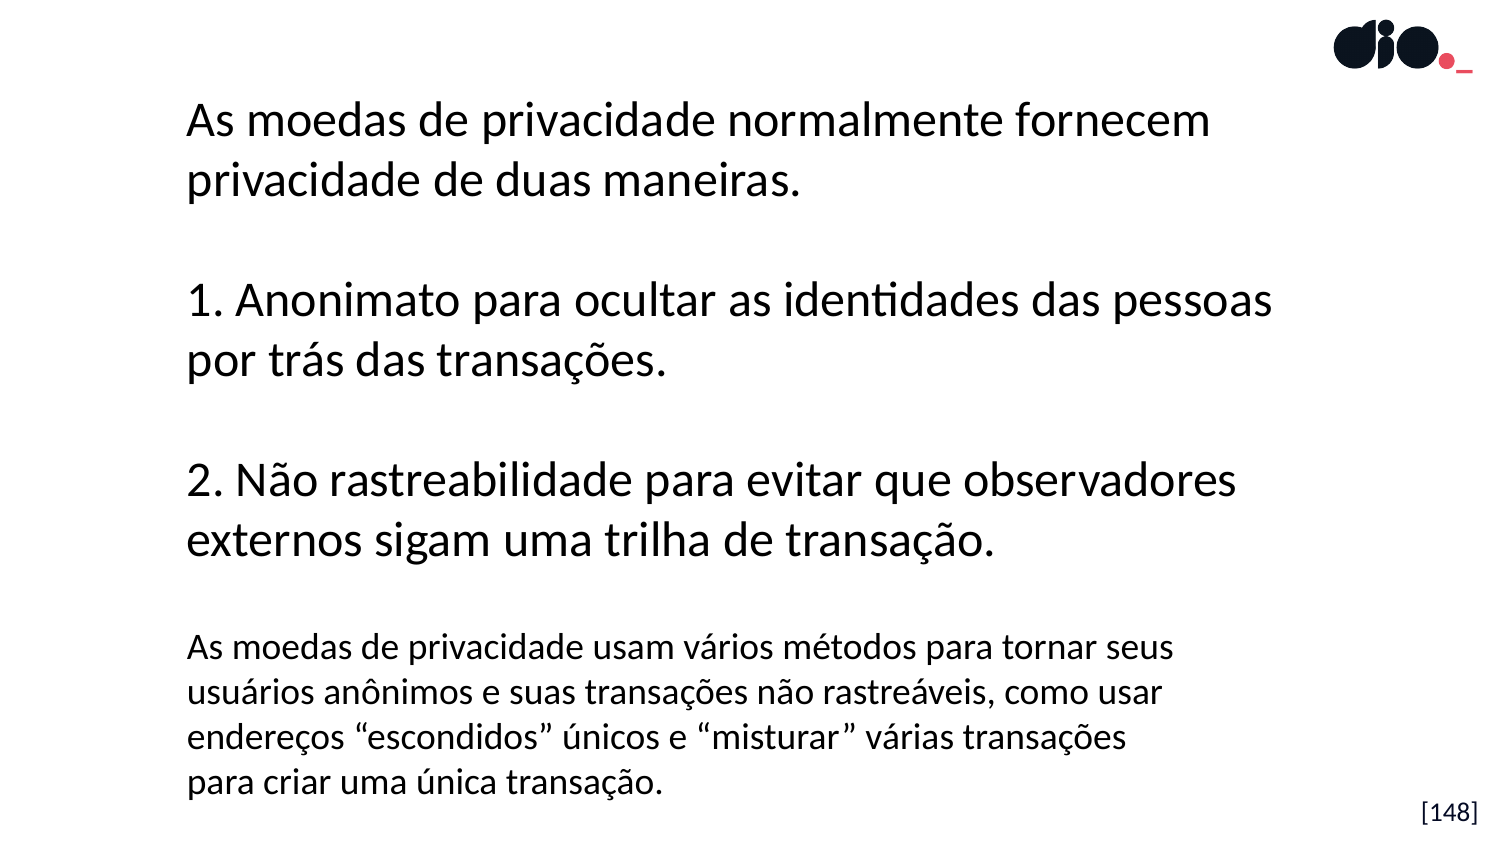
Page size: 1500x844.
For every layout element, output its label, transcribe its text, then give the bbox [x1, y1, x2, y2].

text_box As moedas de privacidade normalmente fornecem privacidade de duas maneiras. 1. Anonimato para ocultar as identidades das pessoas por trás das transações. 2. Não rastreabilidade para evitar que observadores externos sigam uma trilha de transação. [172, 78, 1369, 574]
slide_number [148] [1403, 779, 1494, 844]
text_box As moedas de privacidade usam vários métodos para tornar seus usuários anônimos e suas transações não rastreáveis, como usar endereços “escondidos” únicos e “misturar” várias transações para criar uma única transação. [172, 614, 1193, 810]
picture [1333, 19, 1473, 74]
